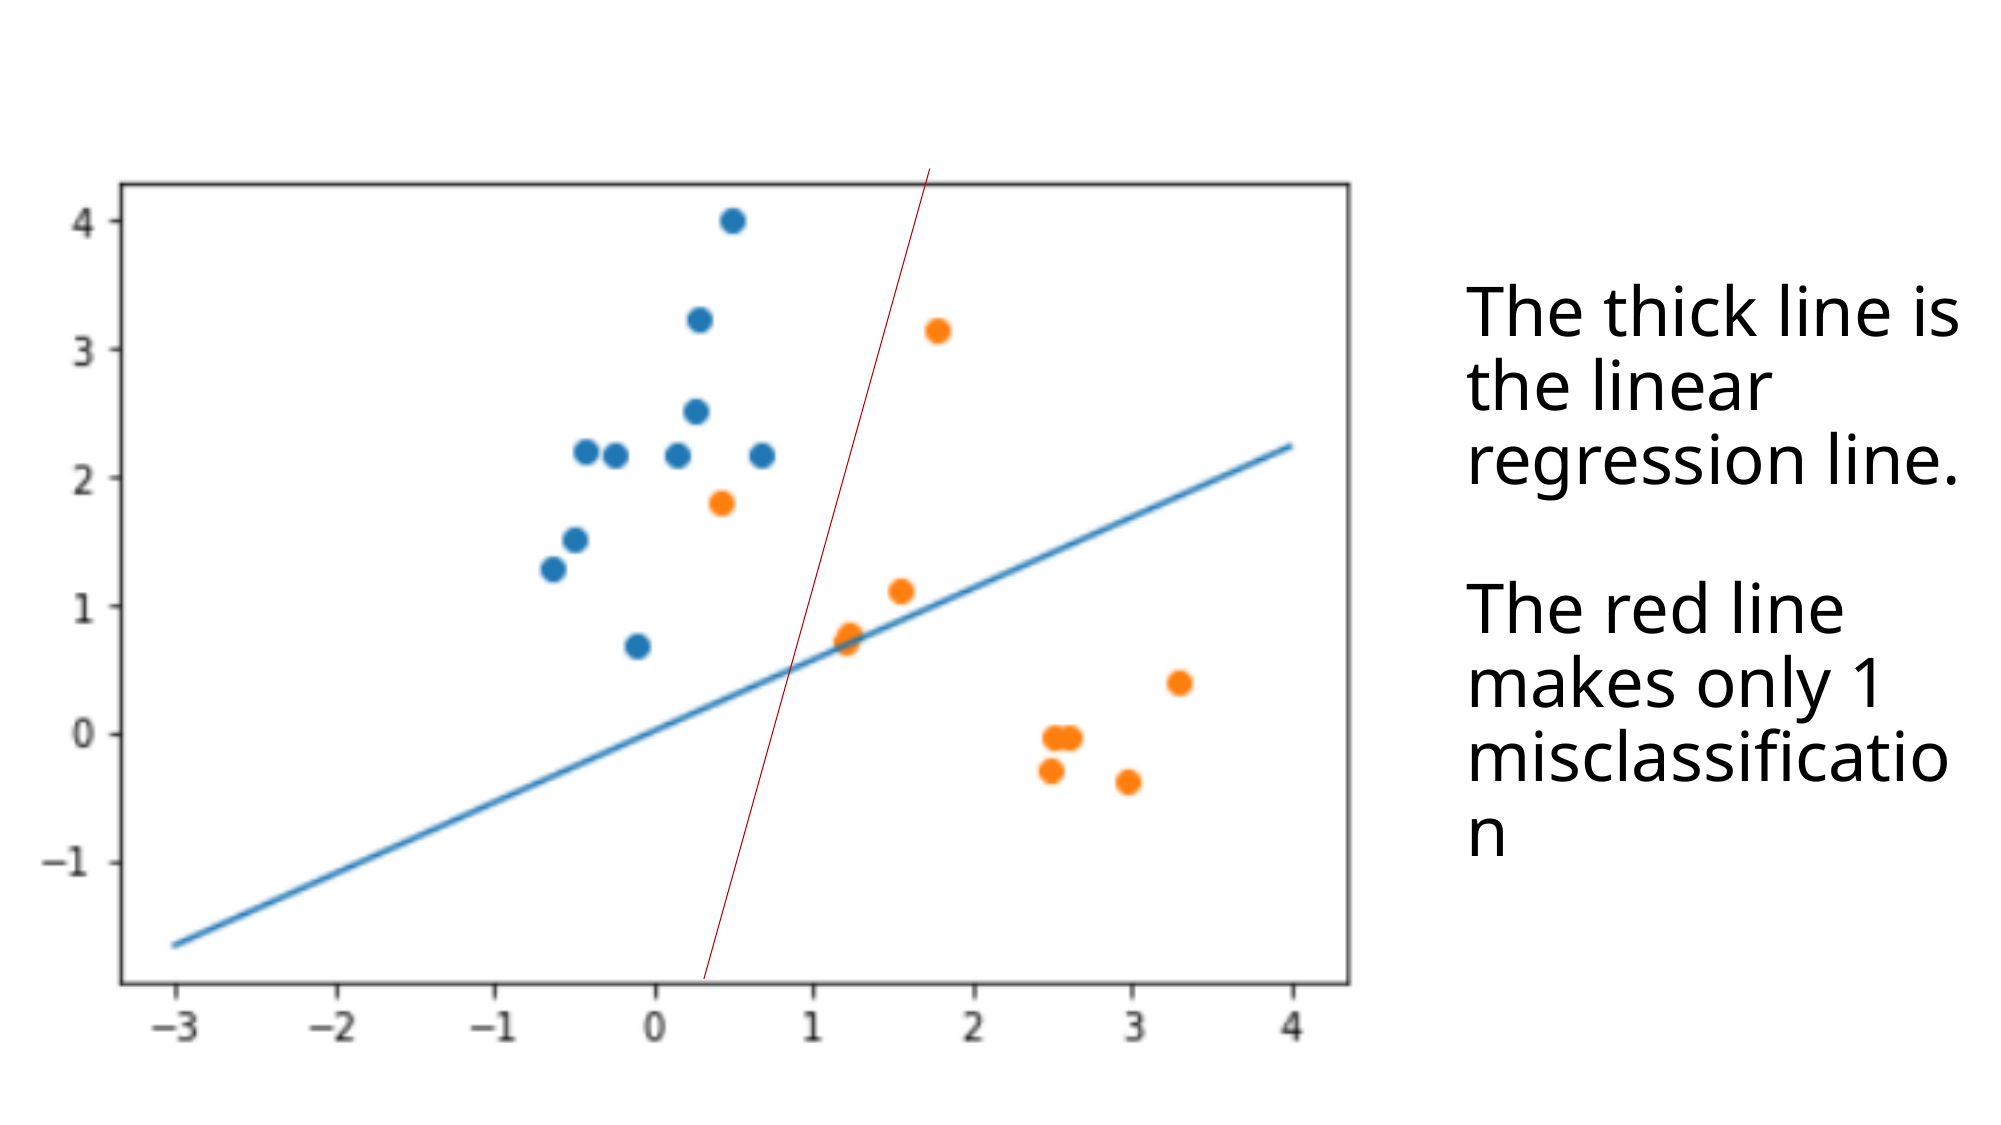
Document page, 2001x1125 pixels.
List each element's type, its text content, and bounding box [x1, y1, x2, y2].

picture [0, 152, 1510, 1088]
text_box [703, 168, 930, 979]
text_box The thick line is the linear regression line. The red line makes only 1 misclassification [1510, 262, 1997, 886]
